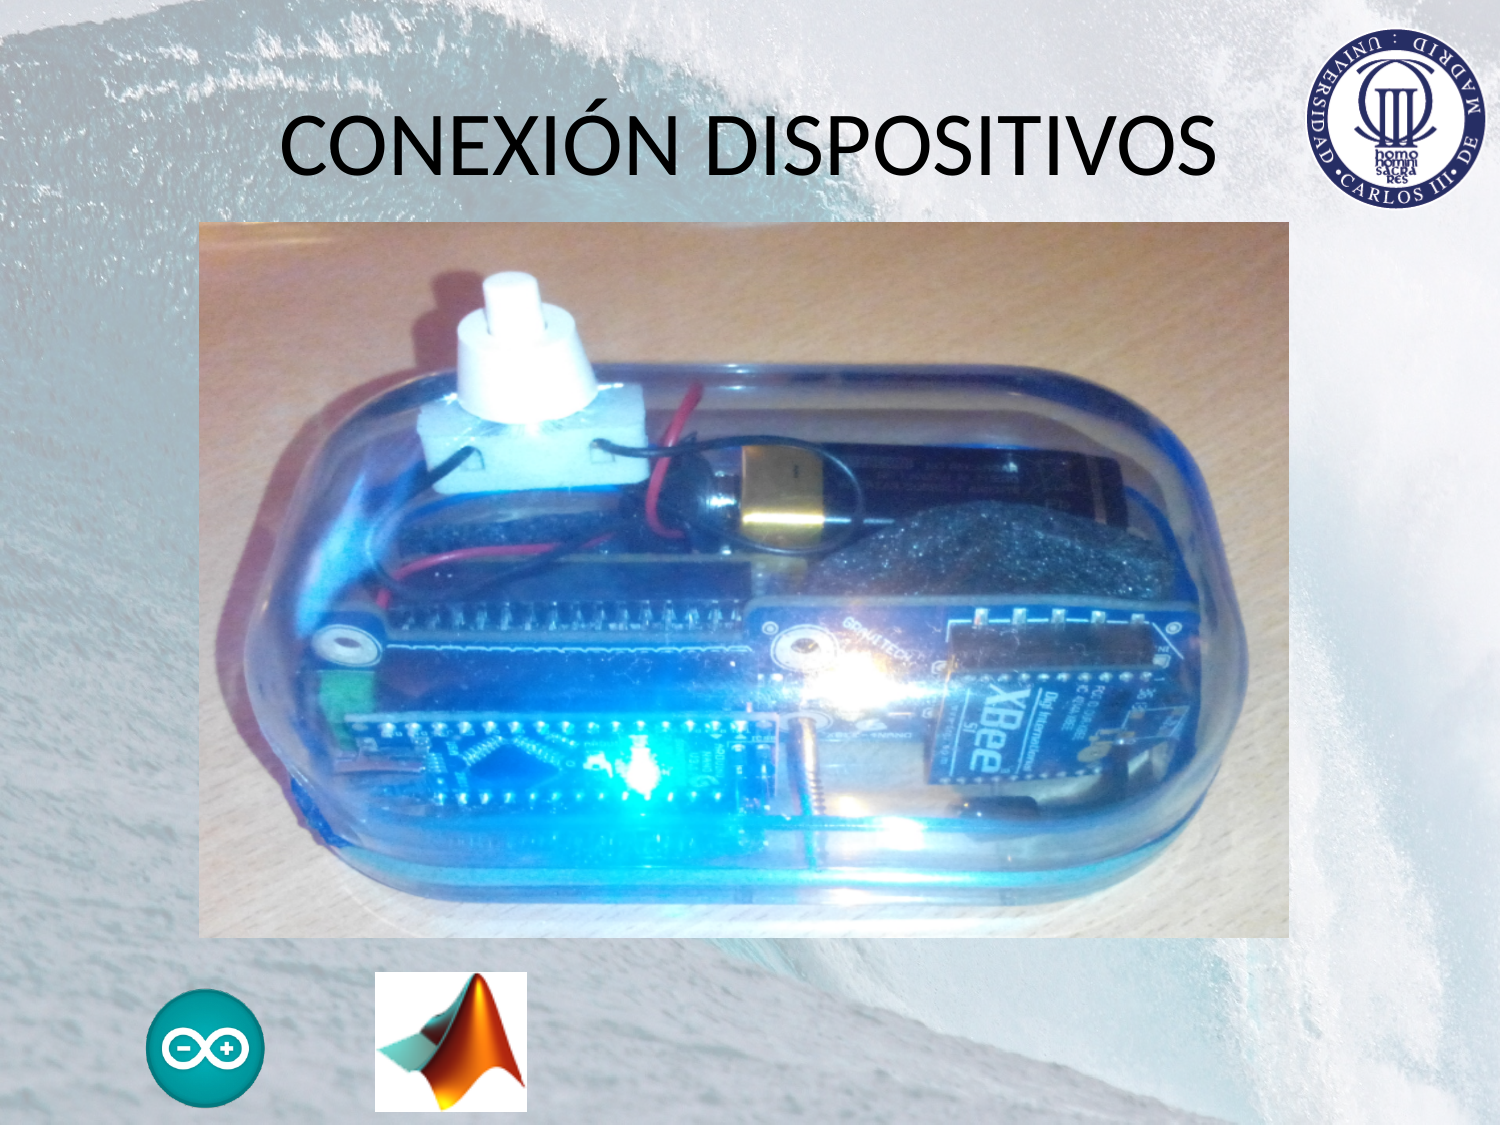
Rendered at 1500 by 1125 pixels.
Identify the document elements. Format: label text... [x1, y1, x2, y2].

picture [198, 222, 1290, 938]
picture [375, 972, 527, 1112]
picture [140, 984, 270, 1114]
title CONEXIÓN DISPOSITIVOS [75, 45, 1425, 233]
picture [1300, 23, 1500, 215]
